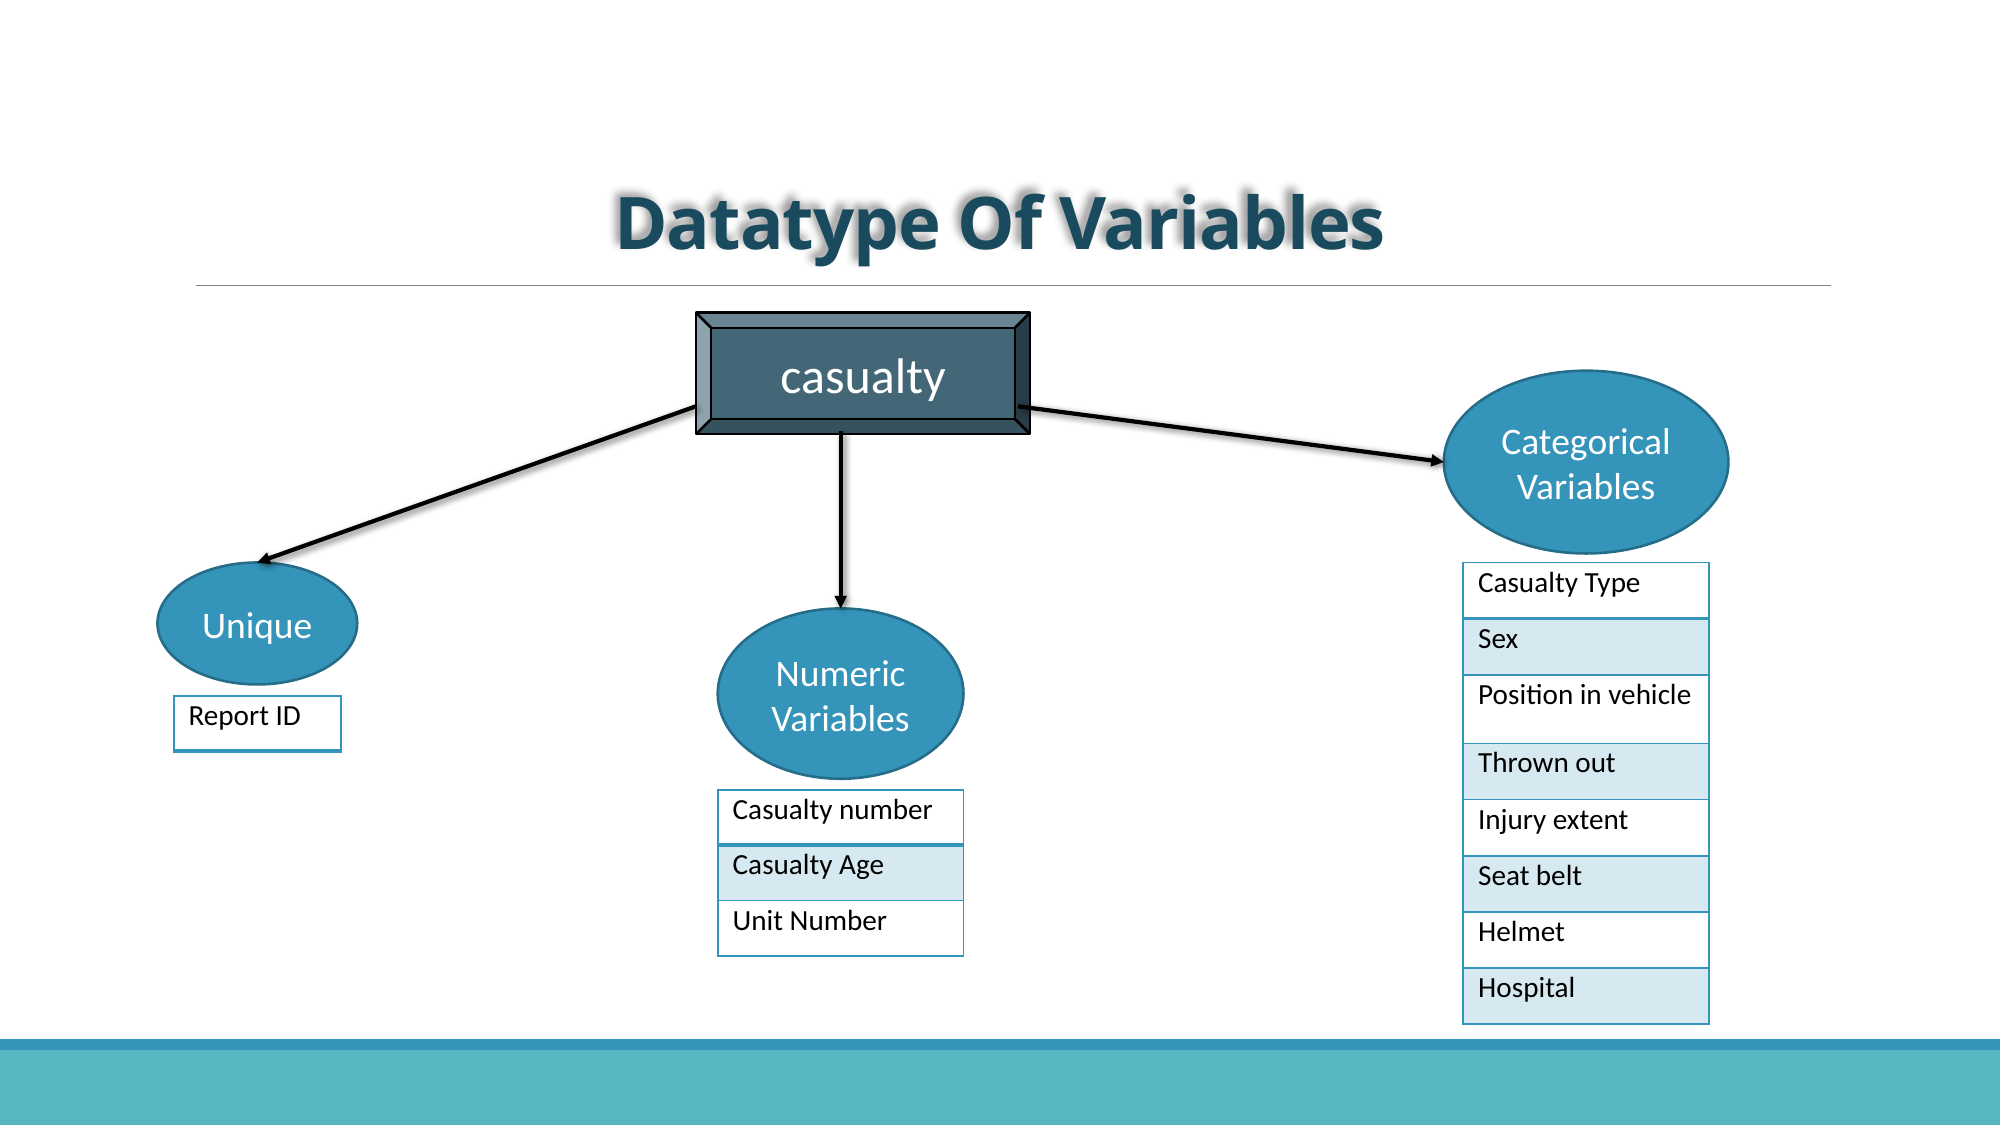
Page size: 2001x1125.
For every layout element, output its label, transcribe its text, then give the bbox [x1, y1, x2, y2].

table_cell Thrown out [1464, 789, 1708, 799]
table_cell Injury extent [1464, 800, 1708, 855]
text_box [156, 312, 1729, 780]
table_cell Seat belt [1464, 857, 1708, 911]
table_cell Hospital [1464, 969, 1708, 1023]
table_cell Unit Number [719, 901, 963, 955]
table_header Casualty number [719, 791, 963, 843]
title Datatype Of Variables [584, 126, 1415, 272]
table_cell Casualty Age [719, 847, 963, 900]
table_cell Helmet [1464, 913, 1708, 967]
